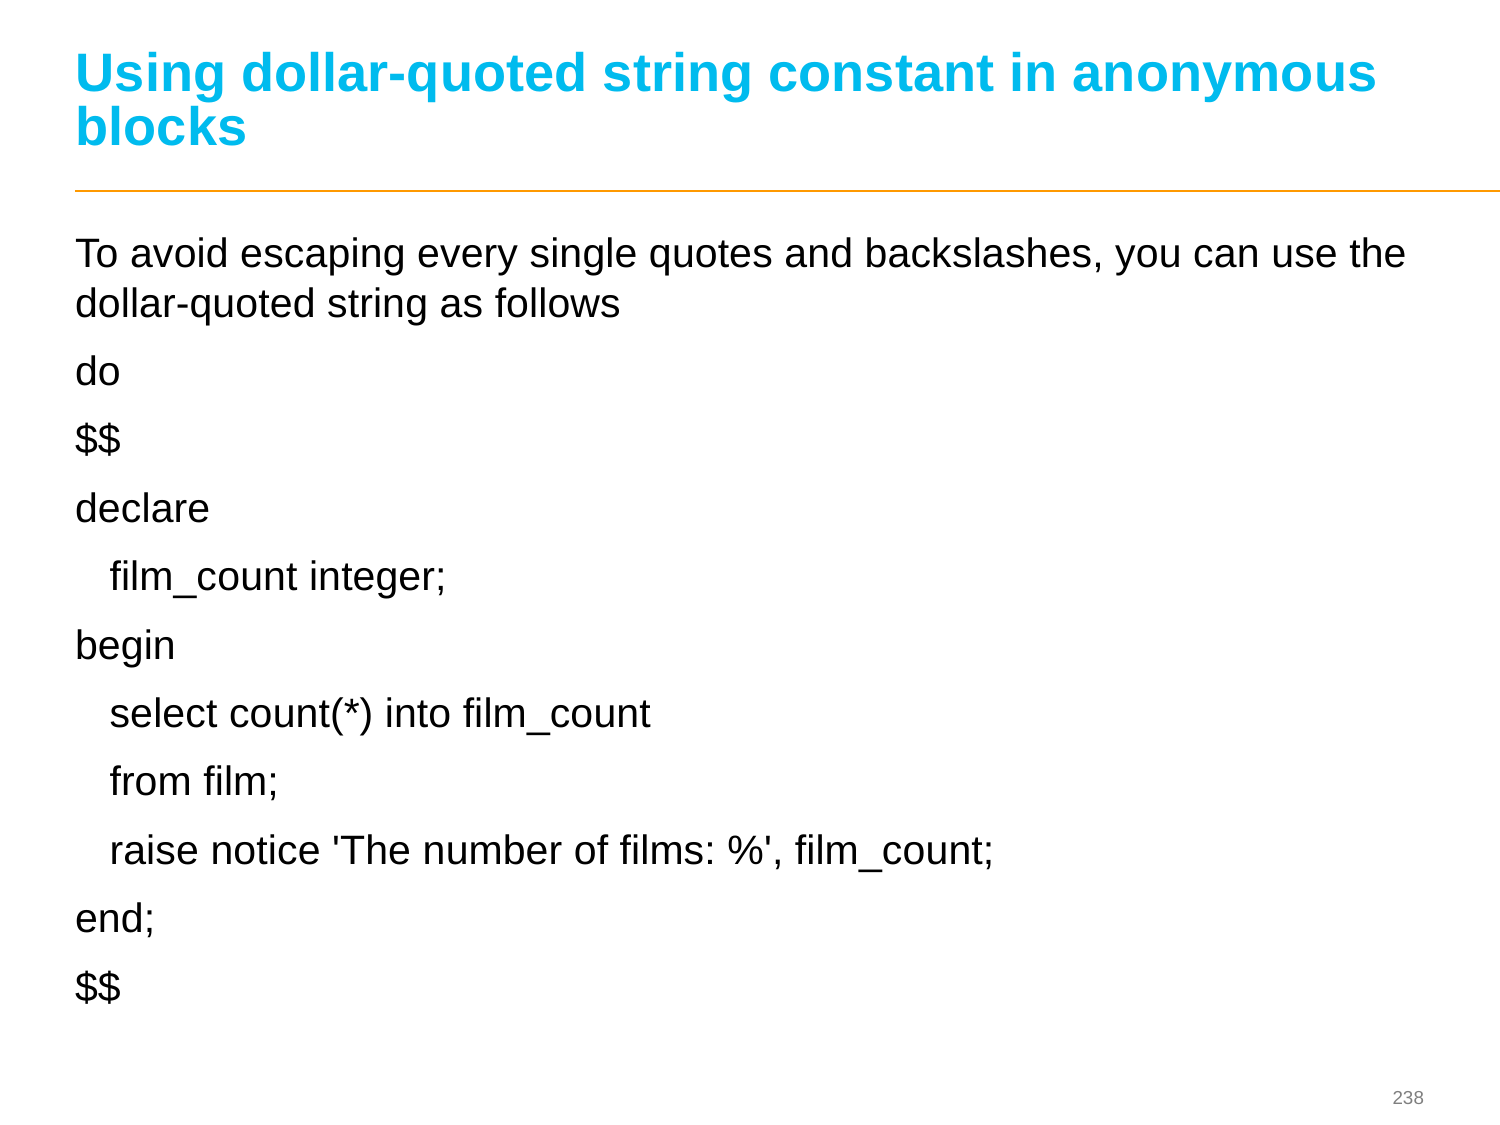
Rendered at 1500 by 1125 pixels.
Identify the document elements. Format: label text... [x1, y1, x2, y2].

list To avoid escaping every single quotes and backslashes, you can use the dollar-quoted string as follows do $$ declare film_count integer; begin select count(*) into film_count from film; raise notice 'The number of films: %', film_count; end; $$ [75, 226, 1425, 1018]
title Using dollar-quoted string constant in anonymous blocks [75, 27, 1422, 157]
